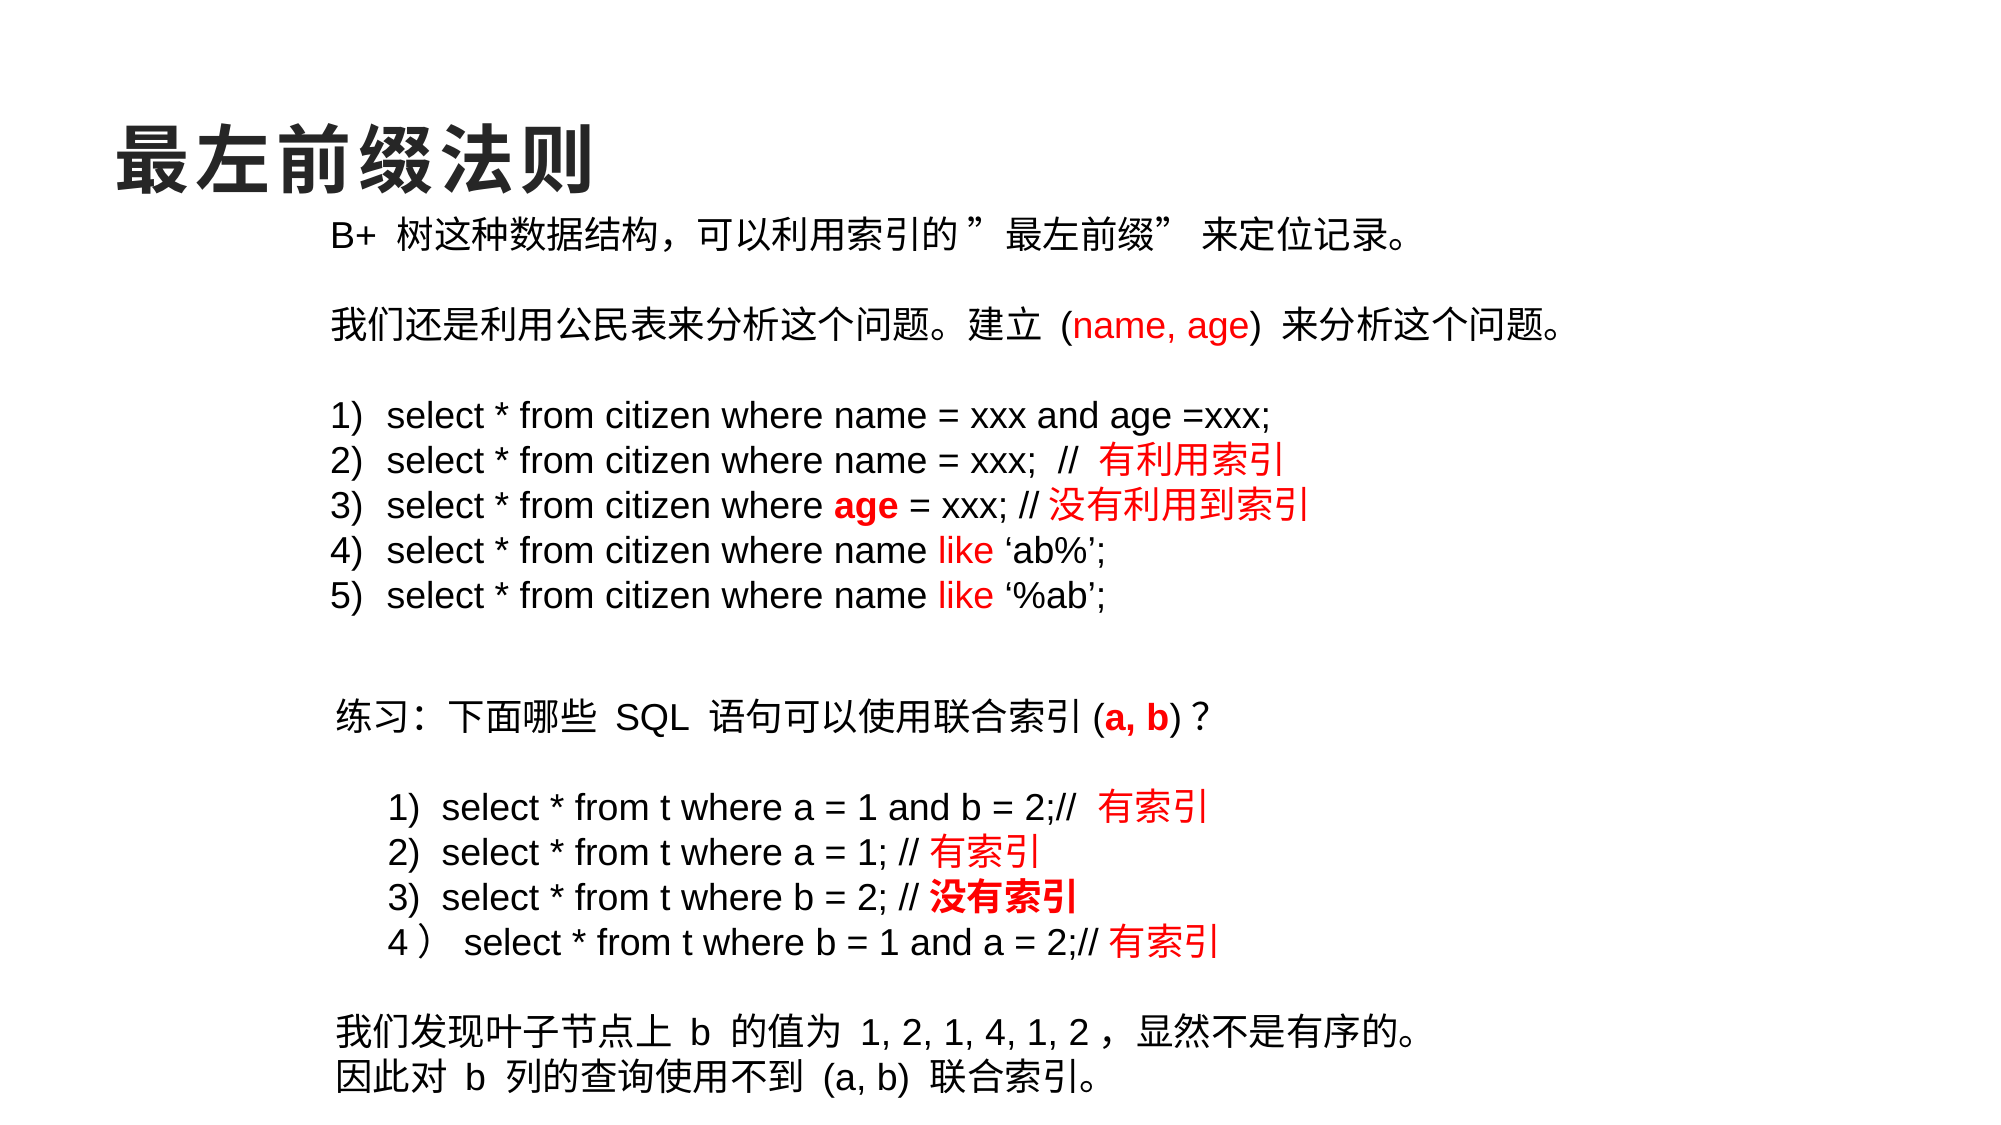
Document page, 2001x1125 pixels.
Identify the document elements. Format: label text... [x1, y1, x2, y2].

text_box B+ 树这种数据结构，可以利用索引的 ”最左前缀” 来定位记录。 我们还是利用公民表来分析这个问题。建立 (name, age) 来分析这个问题。 select * from citizen where name = xxx and age =xxx; select * from citizen where name = xxx; // 有利用索引 select * from citizen where age = xxx; //没有利用到索引 select * from citizen where name like ‘ab%’; select * from citizen where name like ‘%ab’; [315, 216, 1612, 624]
text_box 练习：下面哪些 SQL 语句可以使用联合索引(a, b)？ 1) select * from t where a = 1 and b = 2;// 有索引 2) select * from t where a = 1; //有索引 3) select * from t where b = 2; //没有索引 4）select * from t where b = 1 and a = 2;//有索引 我们发现叶子节点上 b 的值为 1, 2, 1, 4, 1, 2，显然不是有序的。 因此对 b 列的查询使用不到 (a, b) 联合索引。 [320, 685, 1569, 1125]
text_box 最左前缀法则 [99, 99, 1900, 216]
